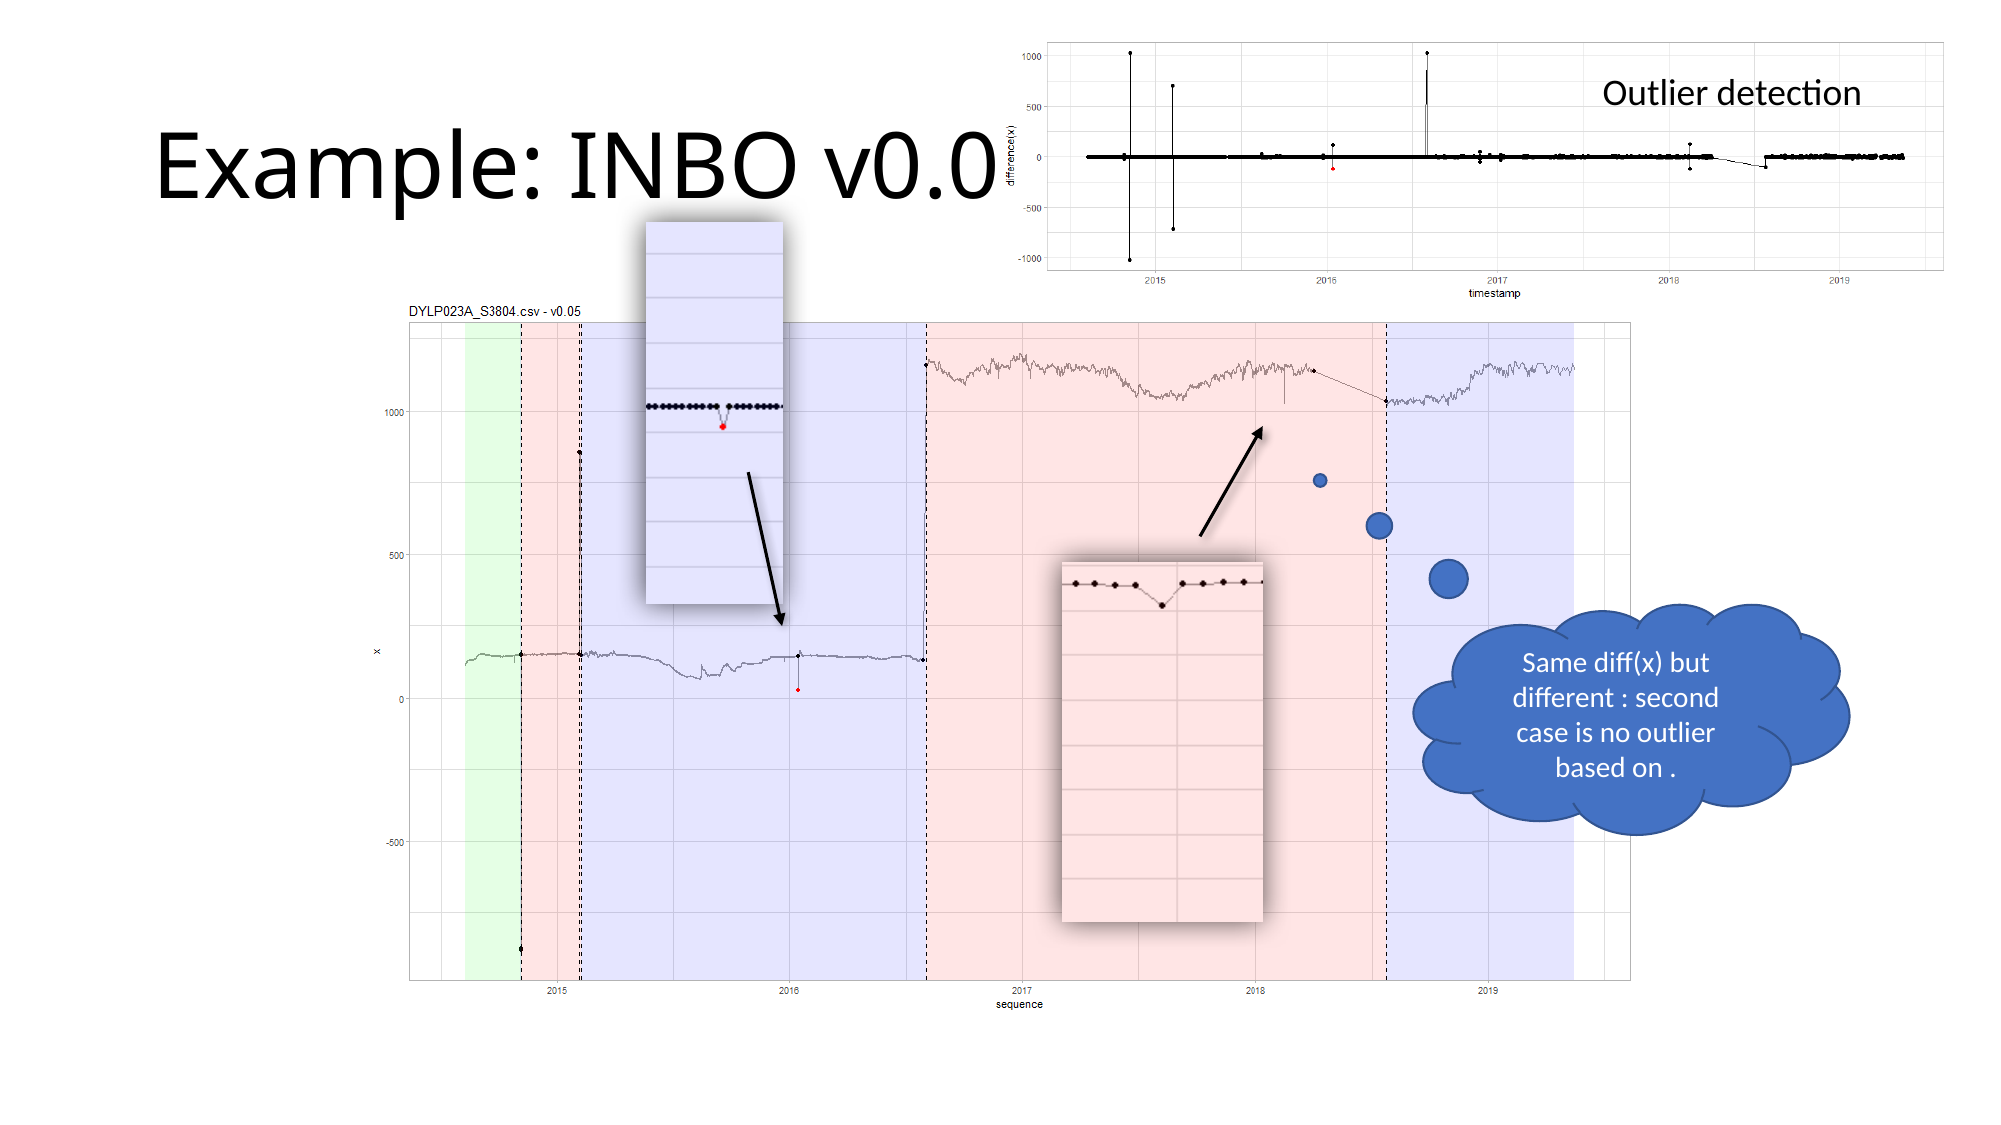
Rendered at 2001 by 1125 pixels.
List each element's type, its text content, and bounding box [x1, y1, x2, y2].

title Example: INBO v0.05 [137, 59, 999, 278]
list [365, 299, 1635, 1014]
picture [1062, 562, 1263, 922]
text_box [999, 33, 1949, 304]
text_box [748, 472, 783, 627]
picture [646, 222, 783, 604]
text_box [1199, 426, 1263, 537]
